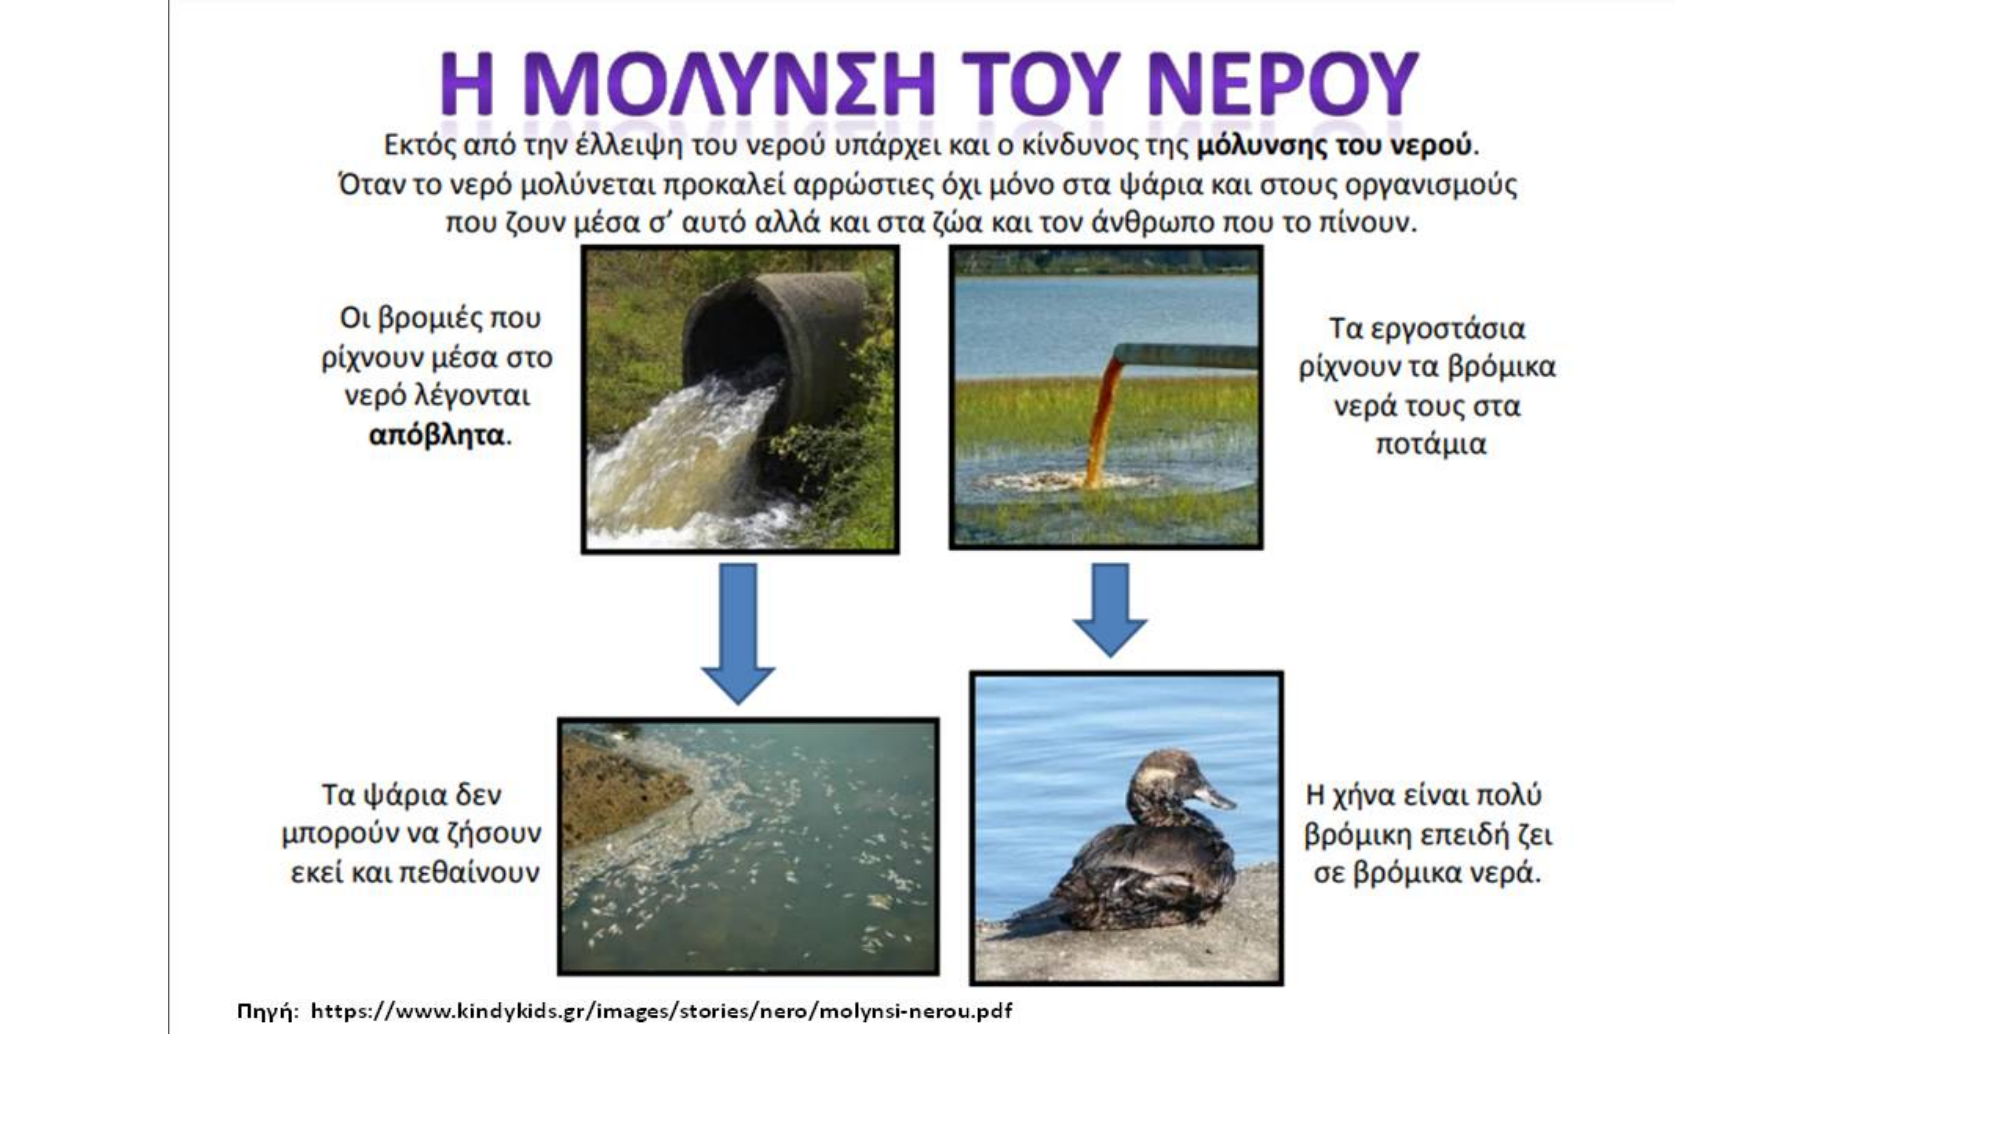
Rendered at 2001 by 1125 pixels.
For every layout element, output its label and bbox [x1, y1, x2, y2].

list [168, 0, 1675, 1034]
